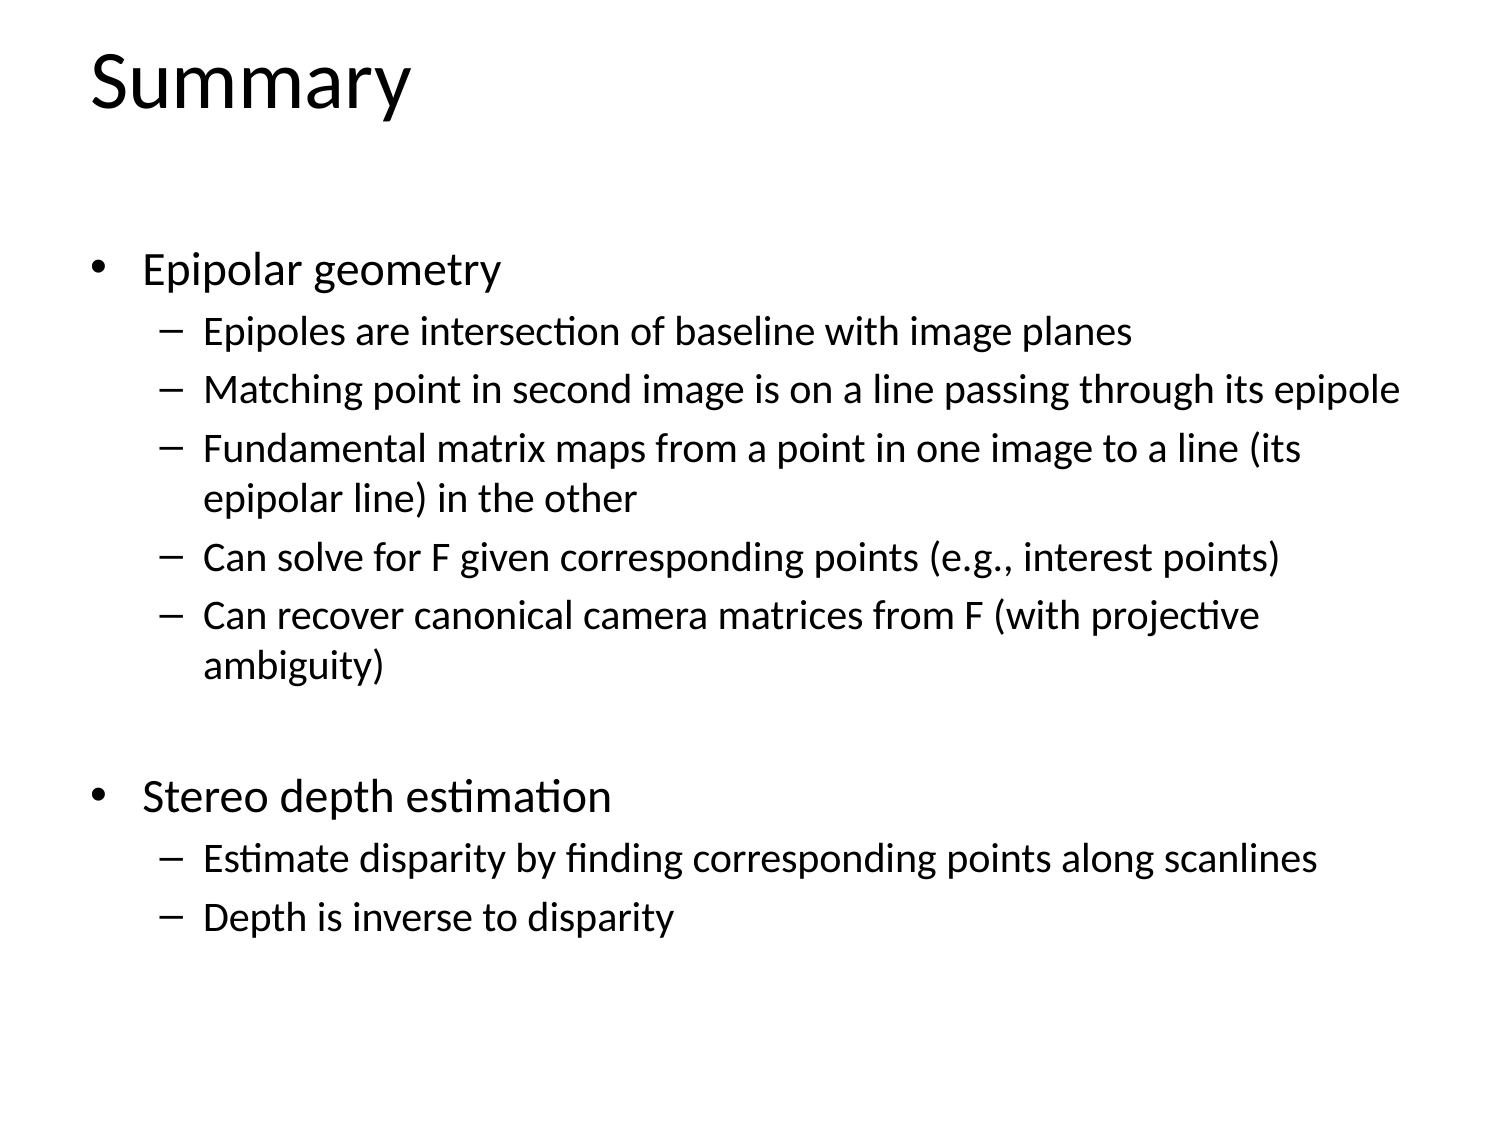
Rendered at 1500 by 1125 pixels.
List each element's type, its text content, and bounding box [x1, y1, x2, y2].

title Summary [74, 0, 1426, 151]
list Epipolar geometry Epipoles are intersection of baseline with image planes Matching point in second image is on a line passing through its epipole Fundamental matrix maps from a point in one image to a line (its epipolar line) in the other Can solve for F given corresponding points (e.g., interest points) Can recover canonical camera matrices from F (with projective ambiguity) Stereo depth estimation Estimate disparity by finding corresponding points along scanlines Depth is inverse to disparity [74, 162, 1426, 1006]
